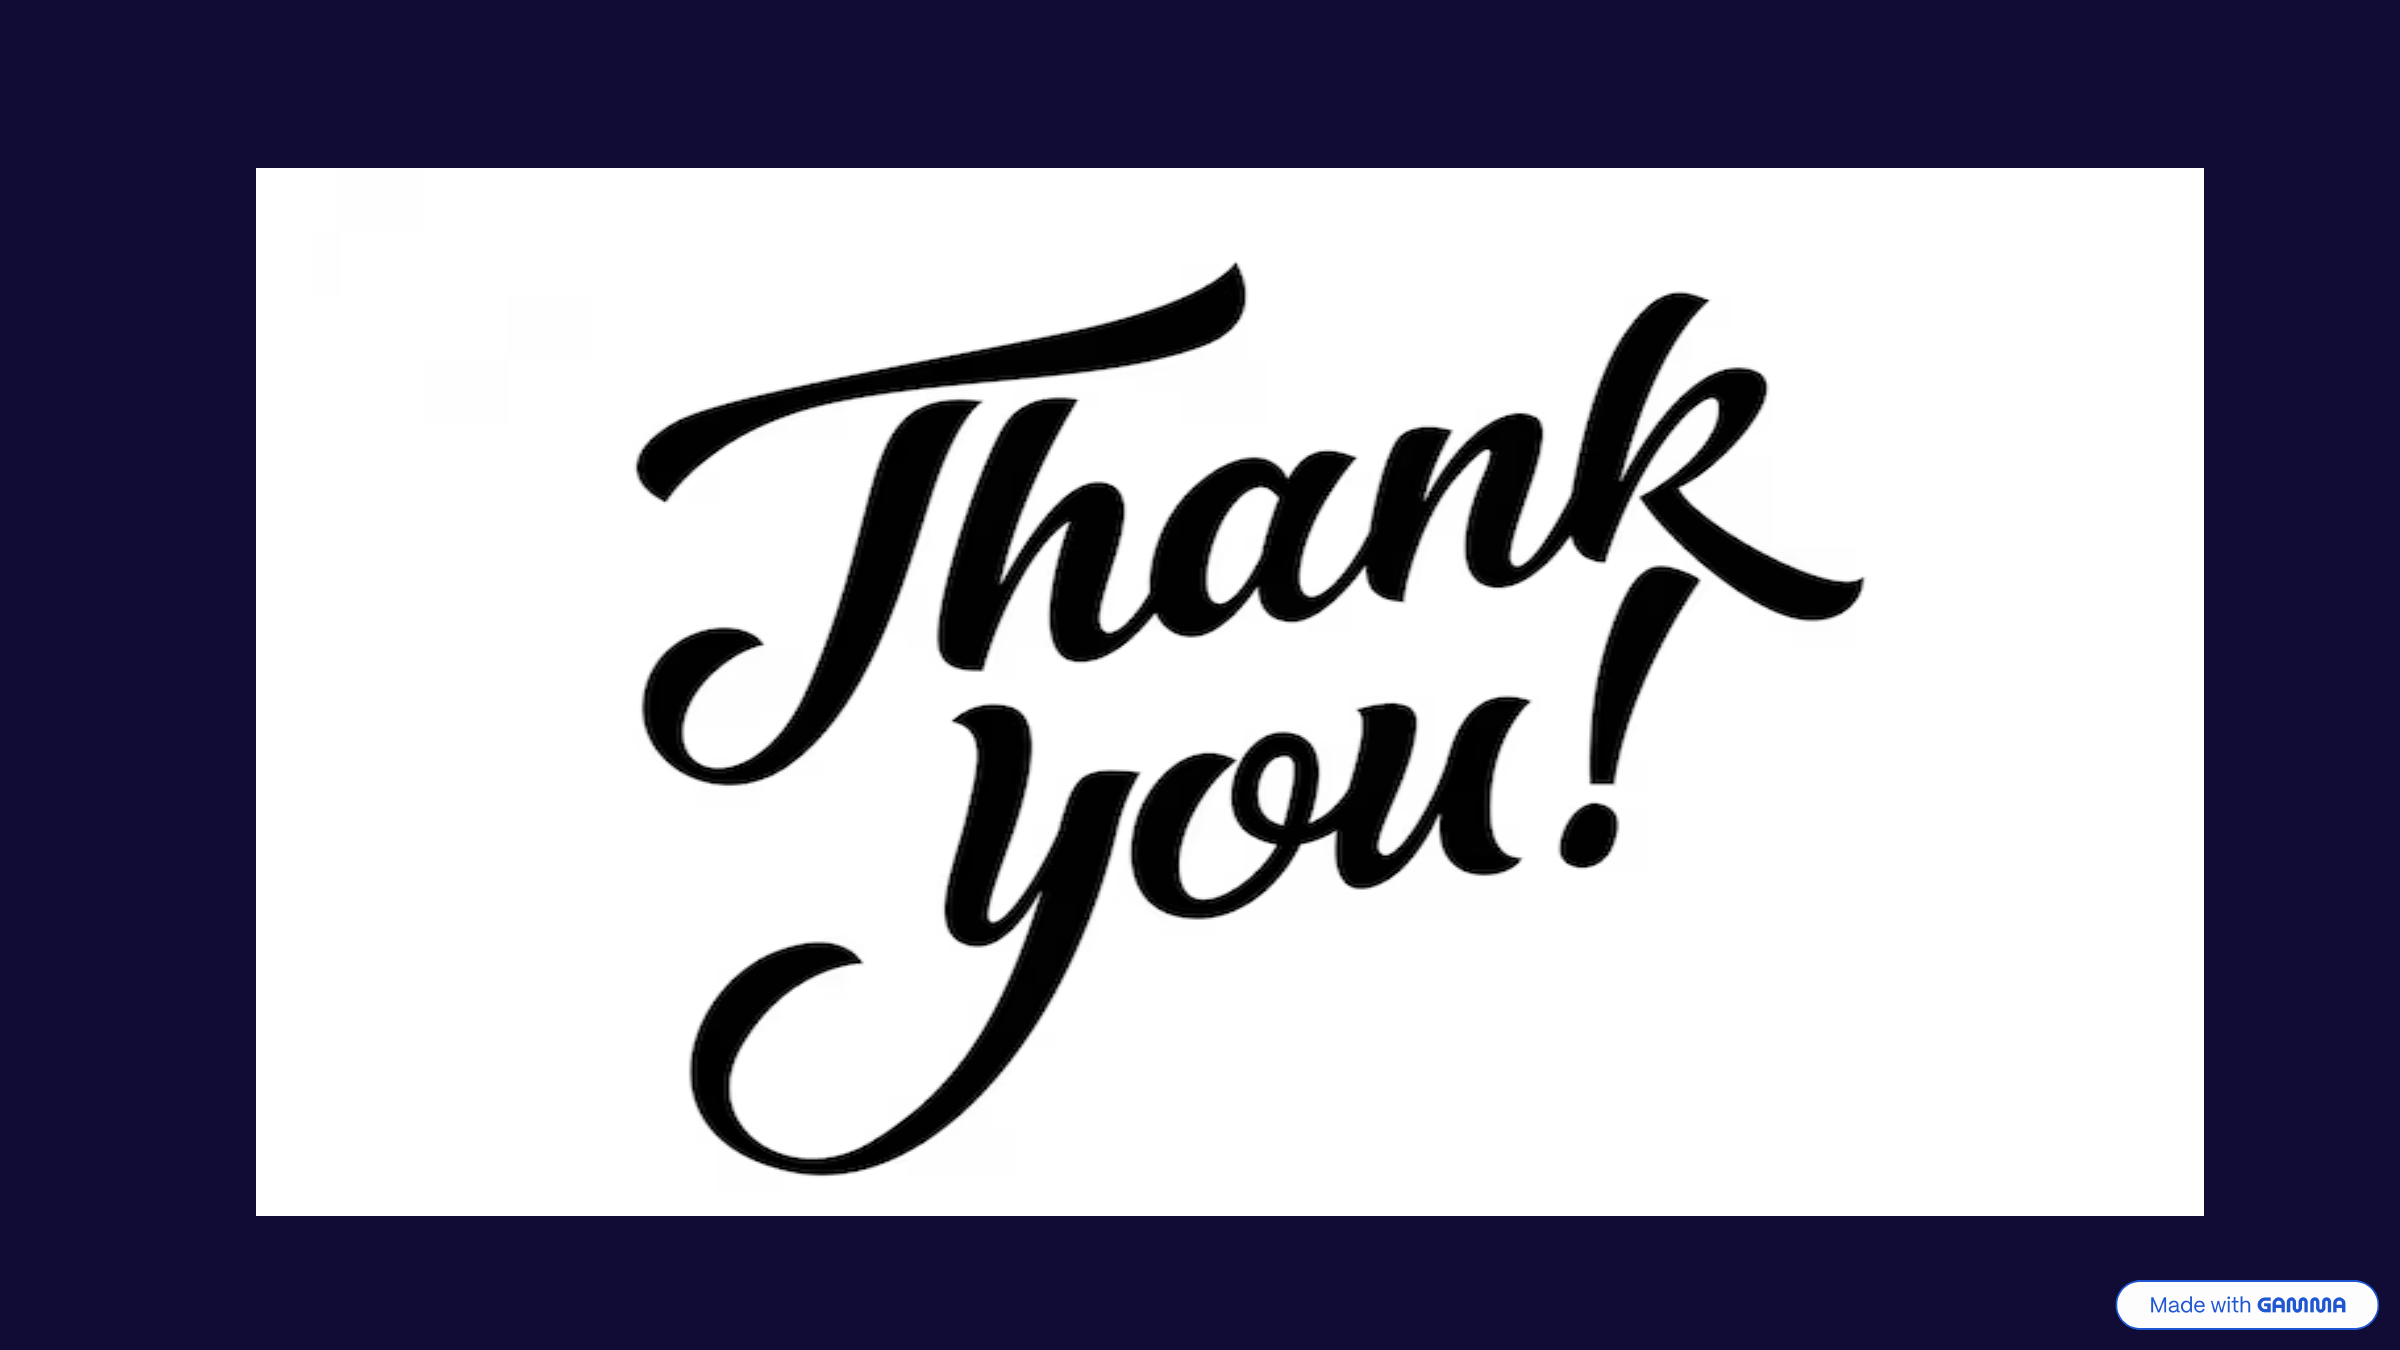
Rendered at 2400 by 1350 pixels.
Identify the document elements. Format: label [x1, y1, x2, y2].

picture [256, 168, 2204, 1216]
picture [2106, 1271, 2389, 1339]
